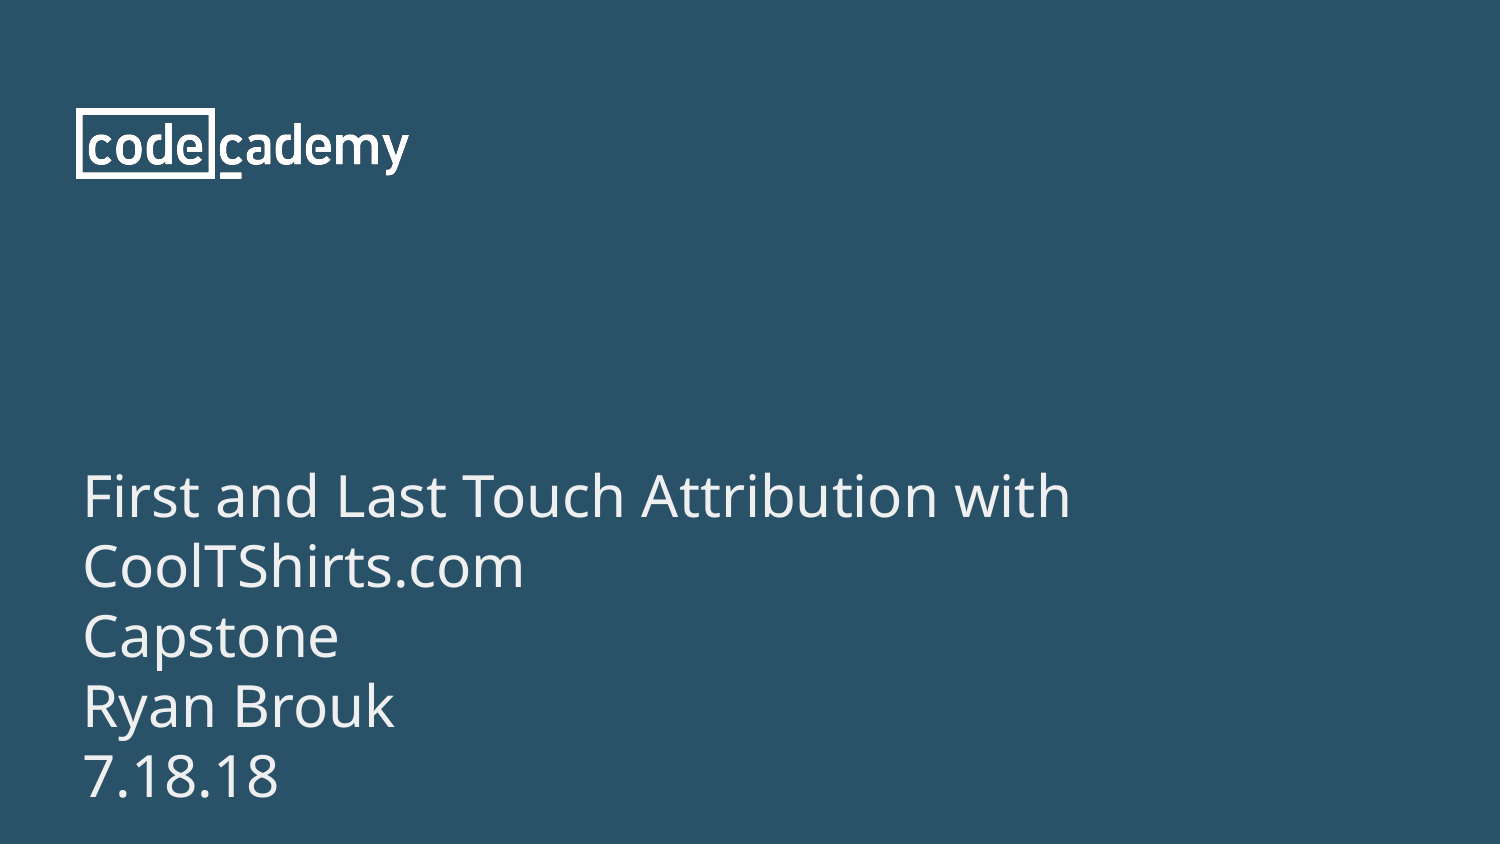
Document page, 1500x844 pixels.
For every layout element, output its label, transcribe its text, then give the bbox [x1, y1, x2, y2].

text_box First and Last Touch Attribution with CoolTShirts.com Capstone Ryan Brouk 7.18.18 [76, 491, 1424, 748]
picture [76, 108, 409, 179]
